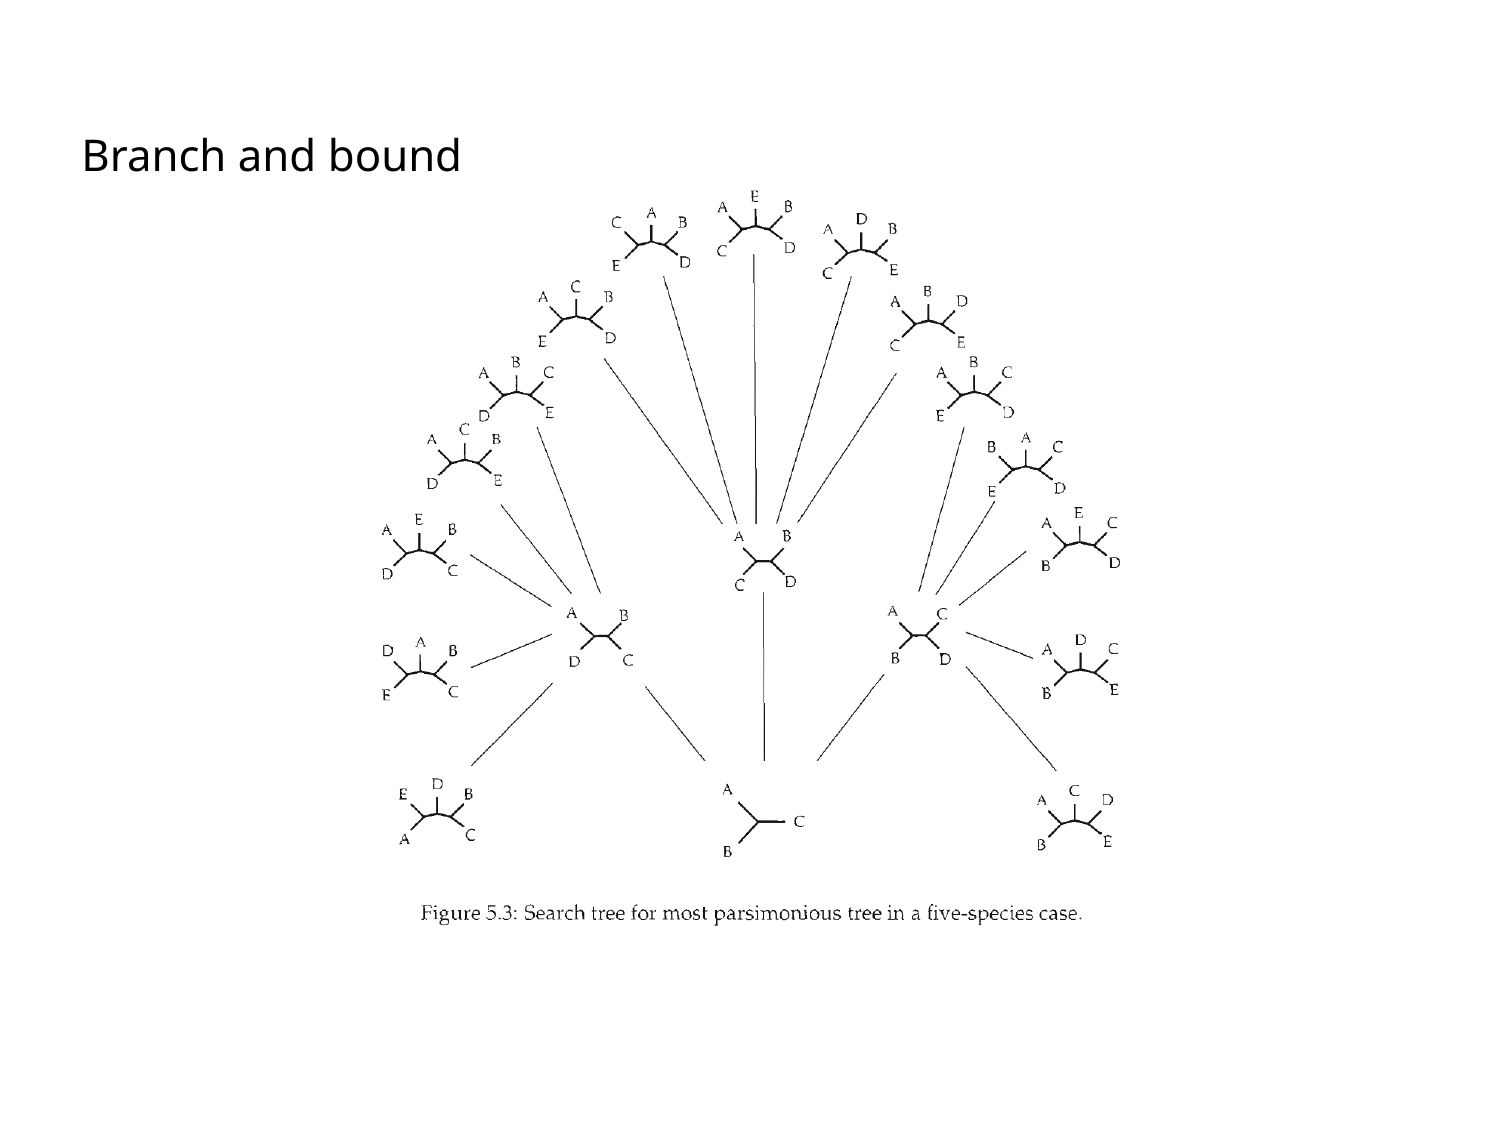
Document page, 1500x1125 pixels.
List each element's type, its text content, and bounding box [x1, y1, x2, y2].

title Branch and bound [66, 75, 1037, 239]
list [288, 172, 1147, 986]
